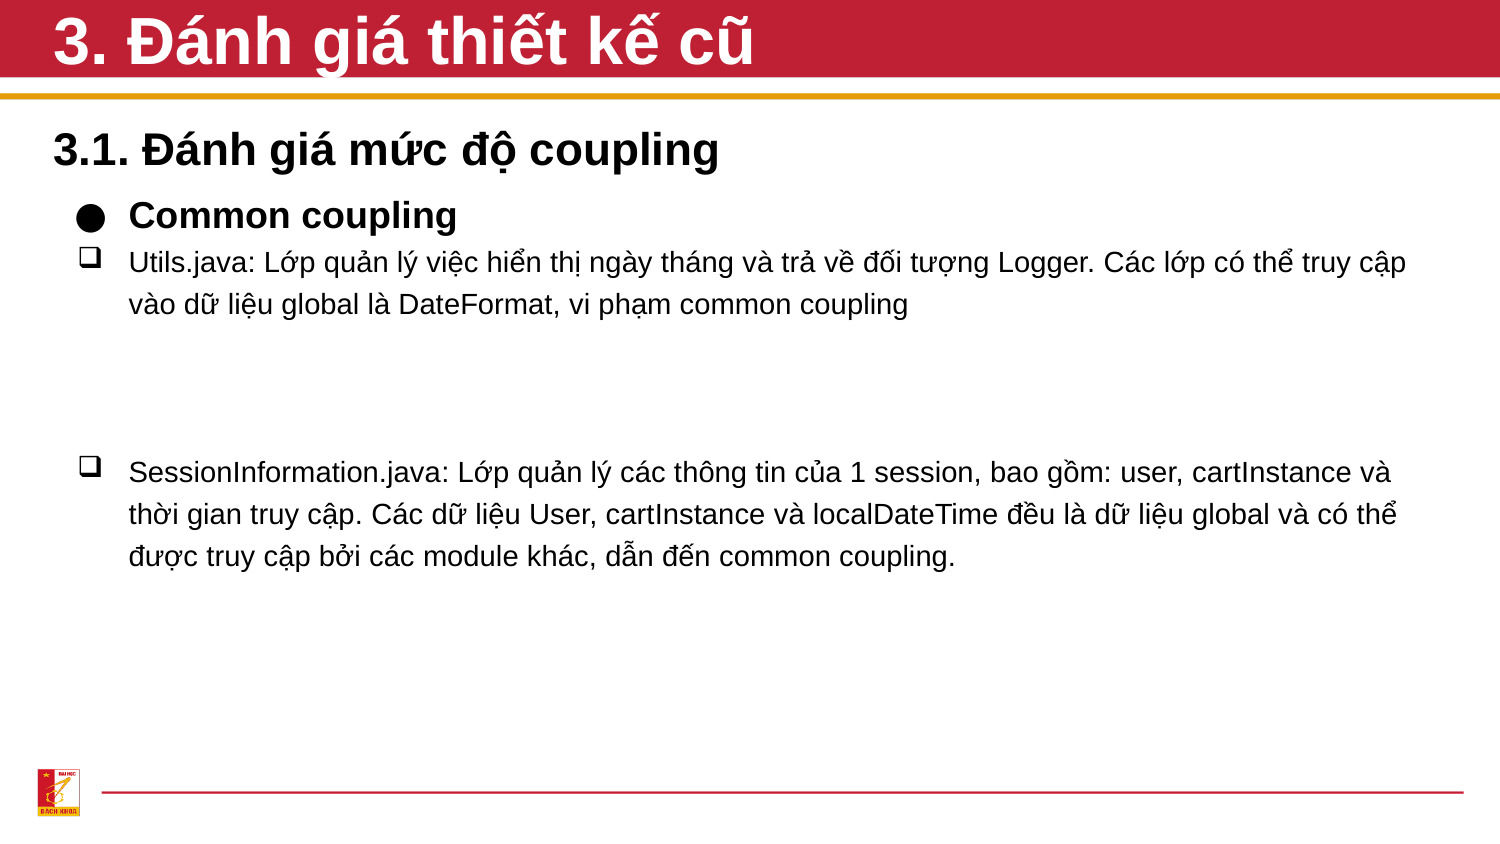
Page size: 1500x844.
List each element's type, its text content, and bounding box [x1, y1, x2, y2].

picture [0, 0, 1500, 844]
title 3. Đánh giá thiết kế cũ [38, 9, 1462, 66]
list 3.1. Đánh giá mức độ coupling Common coupling Utils.java: Lớp quản lý việc hiển thị ngày tháng và trả về đối tượng Logger. Các lớp có thể truy cập vào dữ liệu global là DateFormat, vi phạm common coupling SessionInformation.java: Lớp quản lý các thông tin của 1 session, bao gồm: user, cartInstance và thời gian truy cập. Các dữ liệu User, cartInstance và localDateTime đều là dữ liệu global và có thể được truy cập bởi các module khác, dẫn đến common coupling. [38, 118, 1462, 820]
